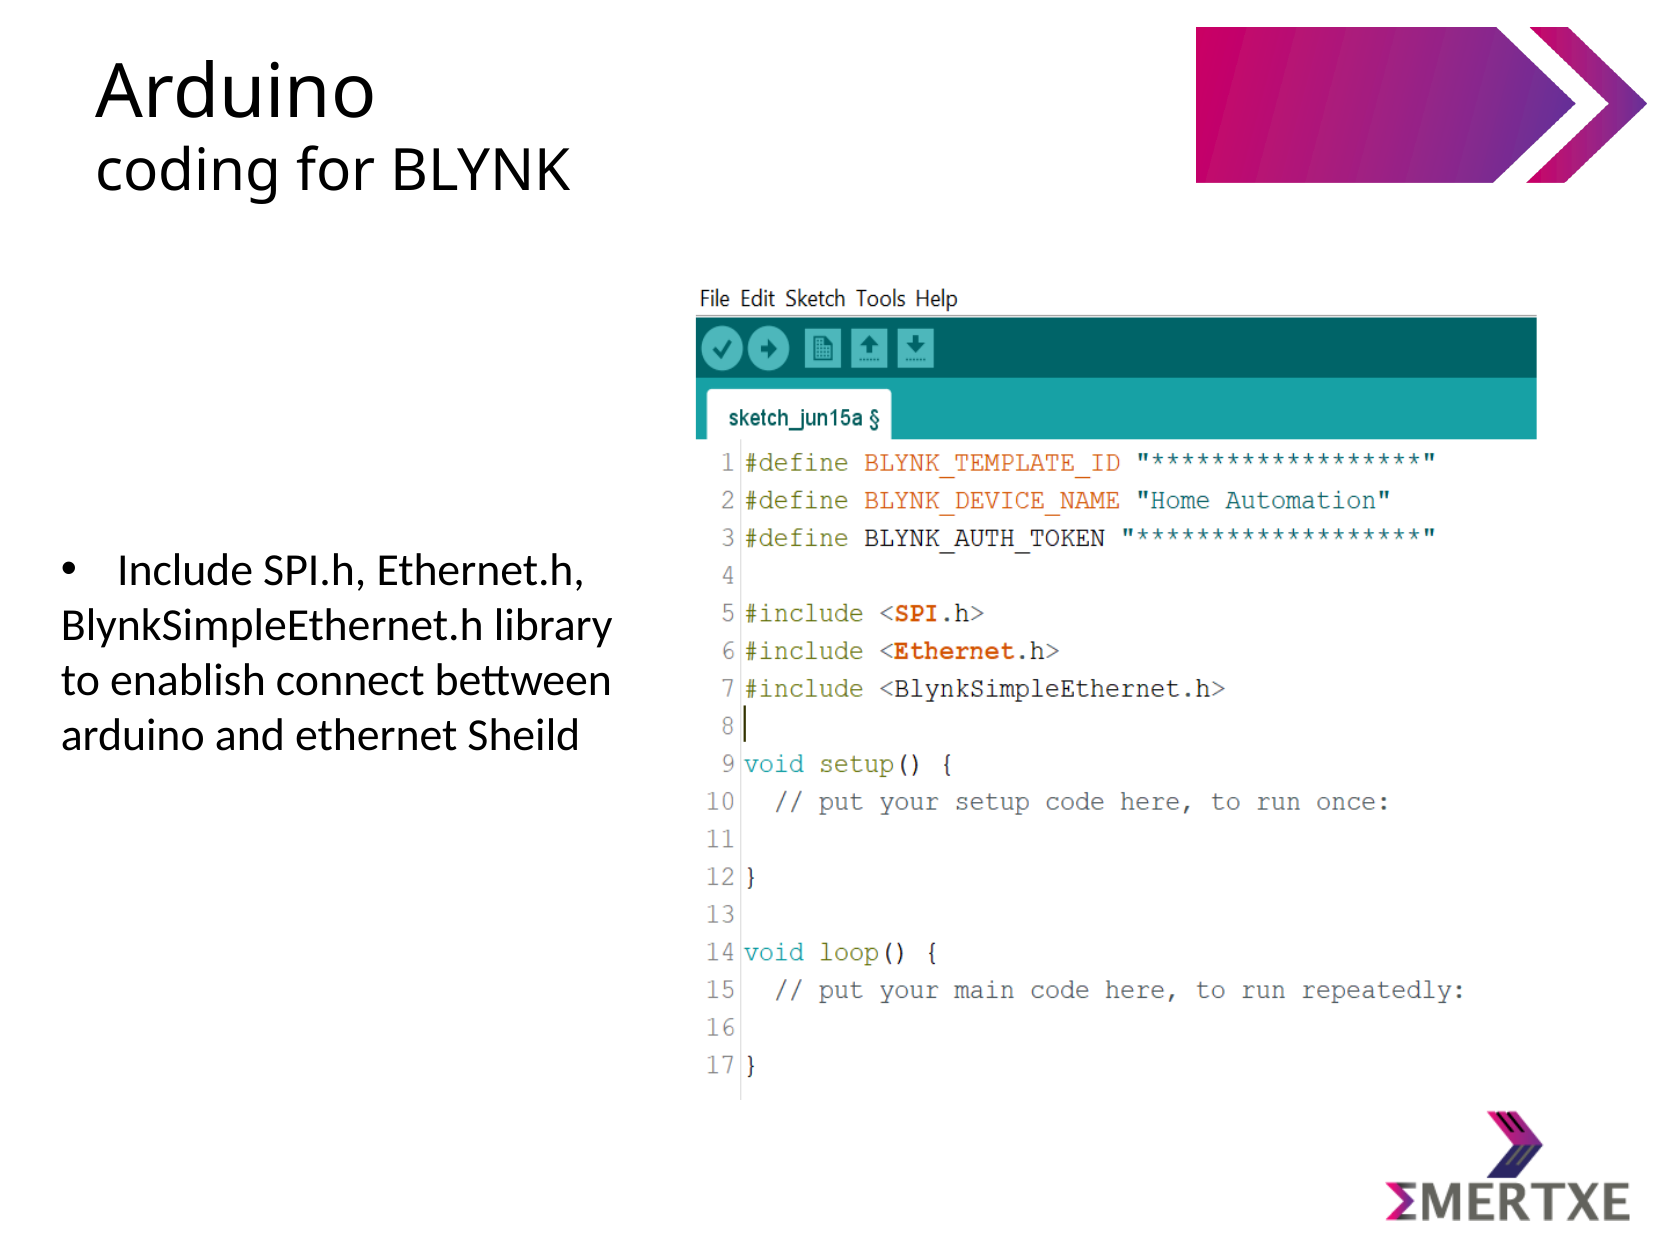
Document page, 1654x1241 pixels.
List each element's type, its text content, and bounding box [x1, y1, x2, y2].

picture [1196, 27, 1647, 183]
picture [695, 275, 1537, 1100]
text_box Include SPI.h, Ethernet.h, BlynkSimpleEthernet.h library to enablish connect bettween arduino and ethernet Sheild [46, 422, 695, 988]
picture [1385, 1107, 1631, 1221]
title Arduino coding for BLYNK [95, 88, 1585, 297]
